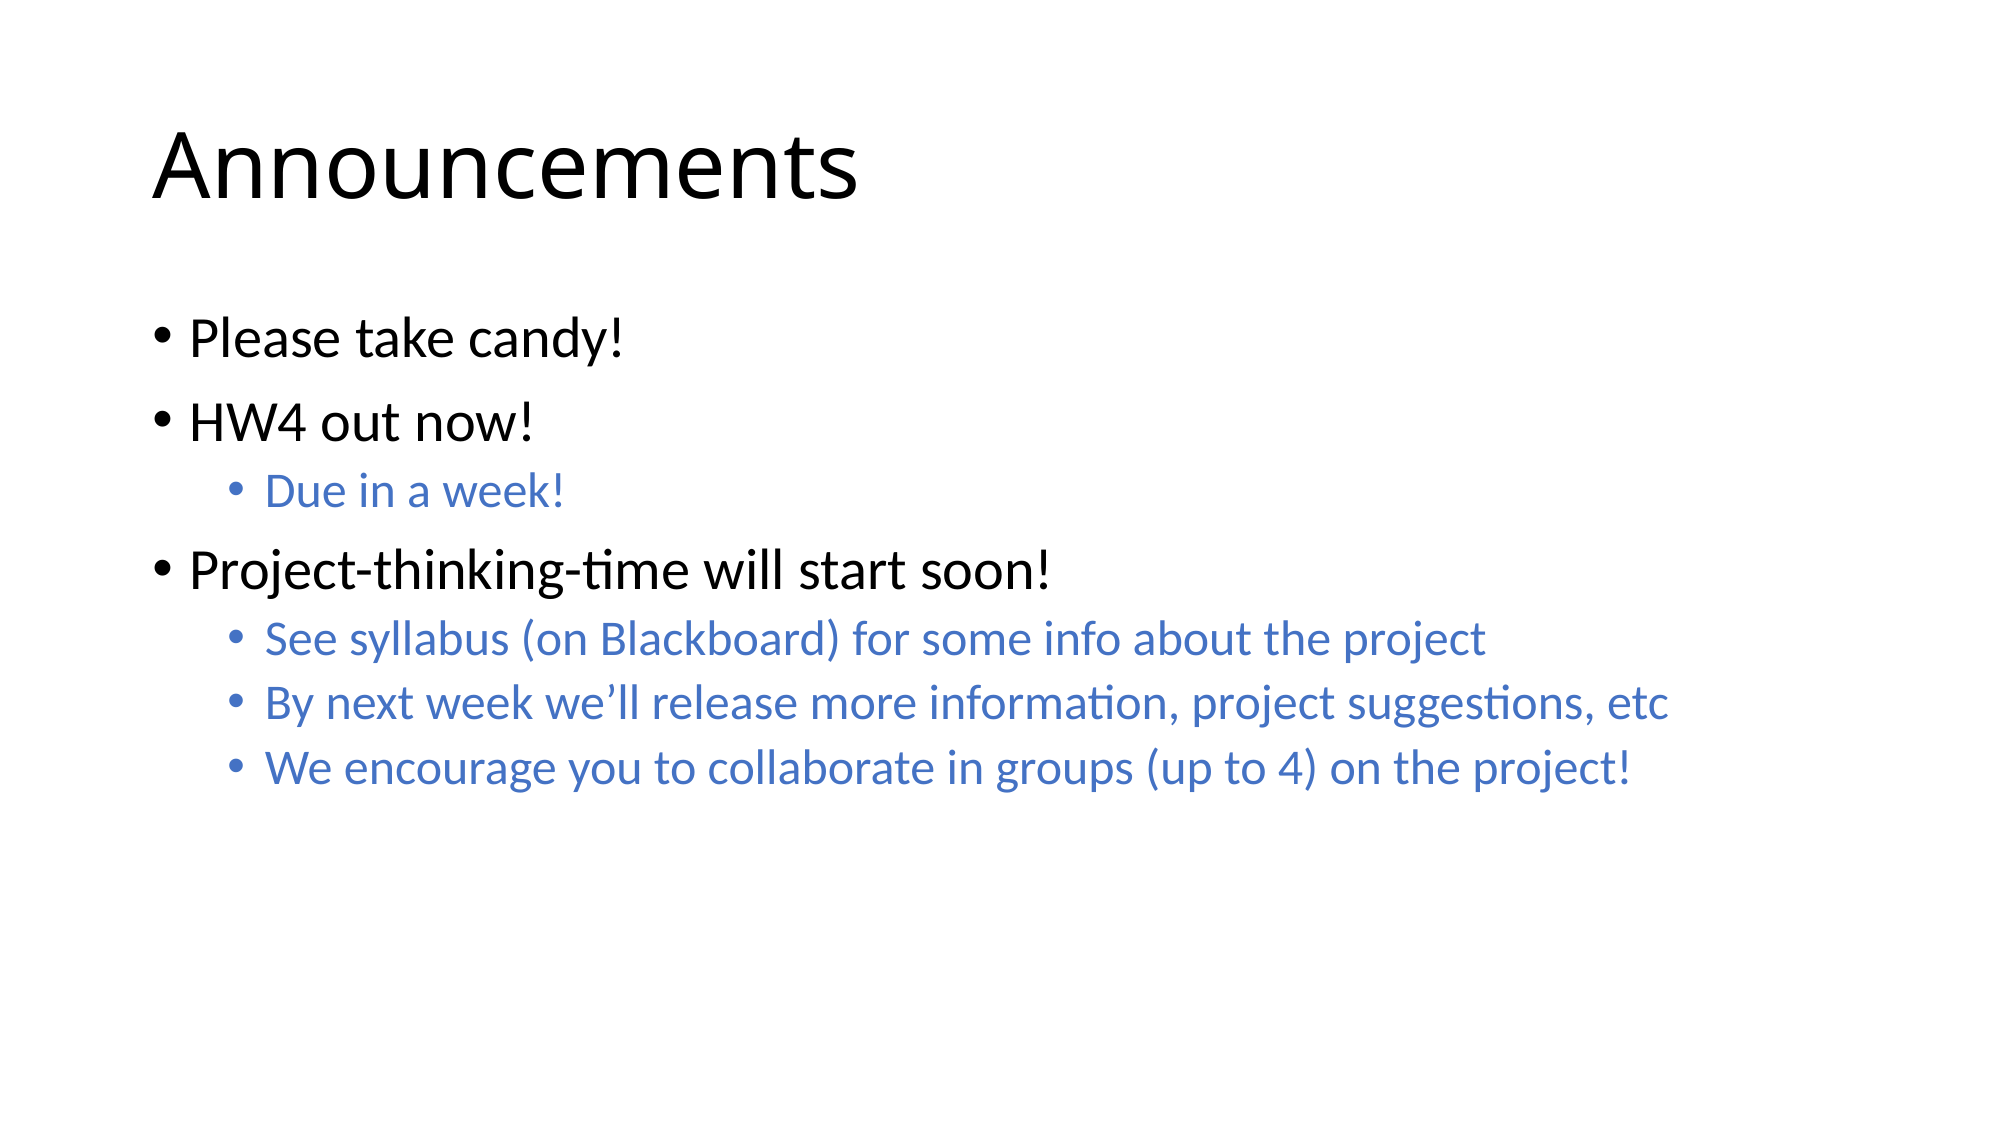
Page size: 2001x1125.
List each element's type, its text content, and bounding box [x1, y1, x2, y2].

title Announcements [137, 59, 1863, 278]
list Please take candy! HW4 out now! Due in a week! Project-thinking-time will start soon! See syllabus (on Blackboard) for some info about the project By next week we’ll release more information, project suggestions, etc We encourage you to collaborate in groups (up to 4) on the project! [137, 299, 1941, 1014]
